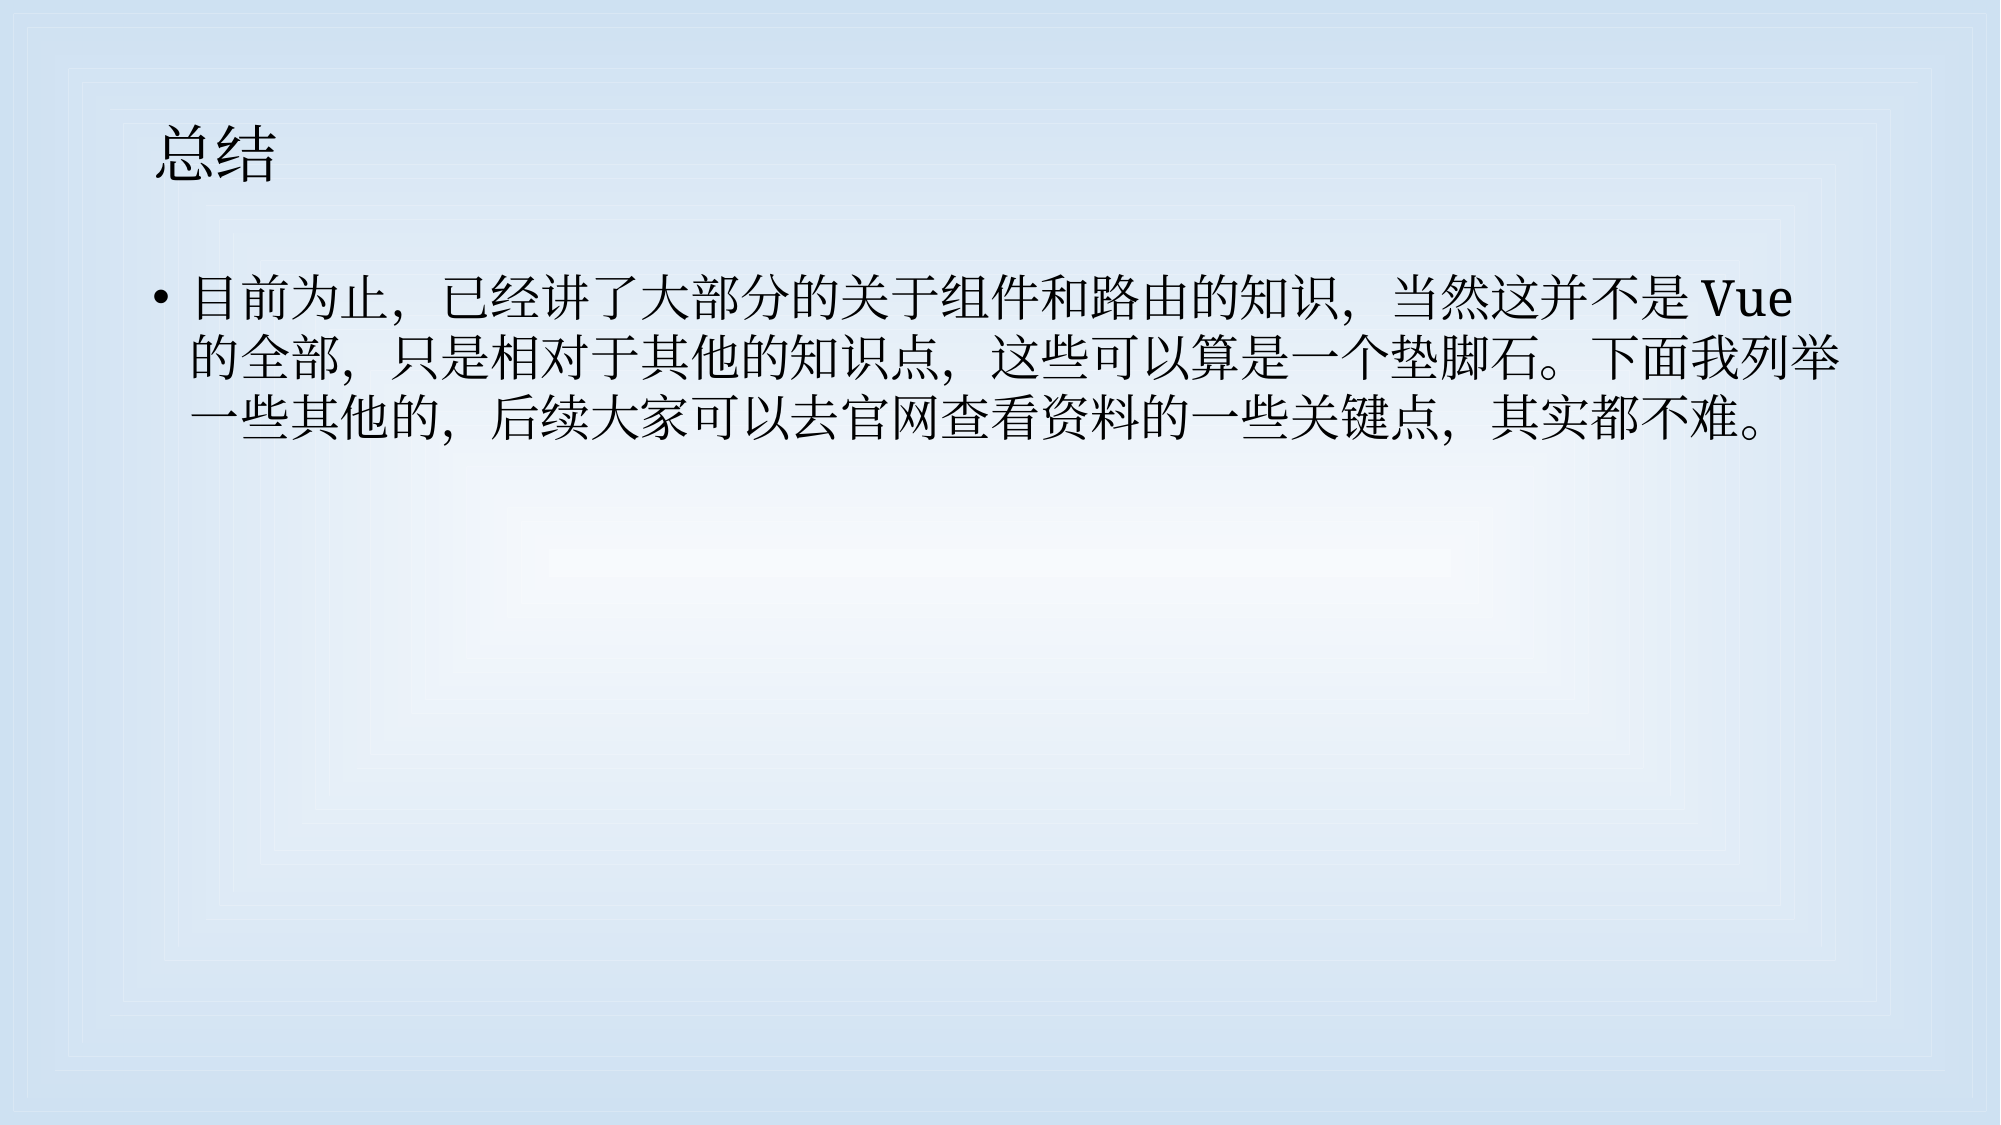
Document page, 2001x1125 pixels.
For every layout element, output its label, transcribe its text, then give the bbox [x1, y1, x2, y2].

list 目前为止，已经讲了大部分的关于组件和路由的知识，当然这并不是Vue的全部，只是相对于其他的知识点，这些可以算是一个垫脚石。下面我列举一些其他的，后续大家可以去官网查看资料的一些关键点，其实都不难。 [137, 258, 1863, 1014]
title [137, 59, 1863, 258]
text_box 总结 [138, 108, 294, 198]
